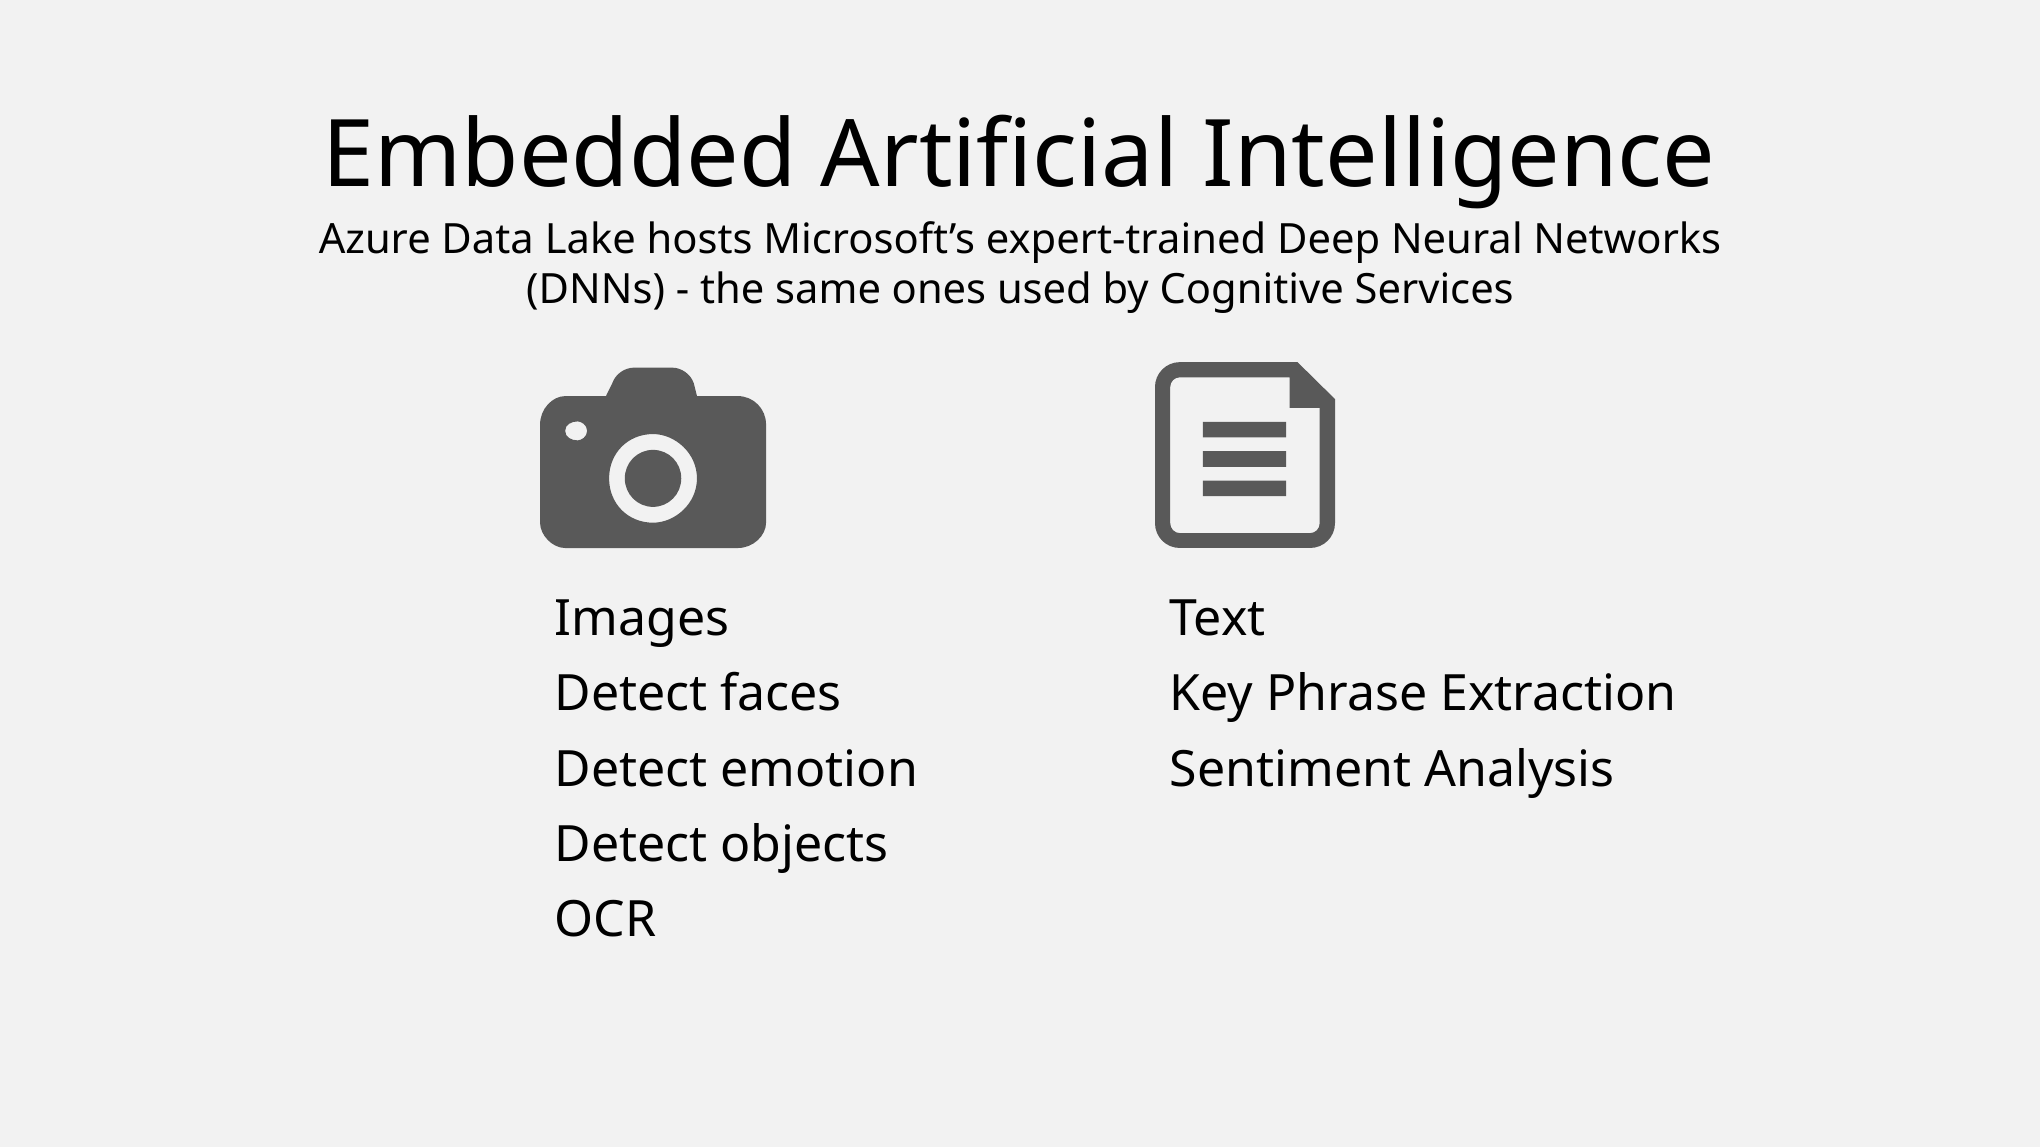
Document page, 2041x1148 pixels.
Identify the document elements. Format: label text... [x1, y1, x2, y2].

title Embedded Artificial Intelligence [31, 31, 2009, 281]
text_box Images Detect faces Detect emotion Detect objects OCR [540, 584, 960, 1009]
text_box Azure Data Lake hosts Microsoft’s expert-trained Deep Neural Networks (DNNs) - the same ones used by Cognitive Services [273, 204, 1767, 320]
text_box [1154, 362, 1335, 548]
text_box Text Key Phrase Extraction Sentiment Analysis [1155, 584, 1695, 1009]
text_box [540, 367, 767, 549]
